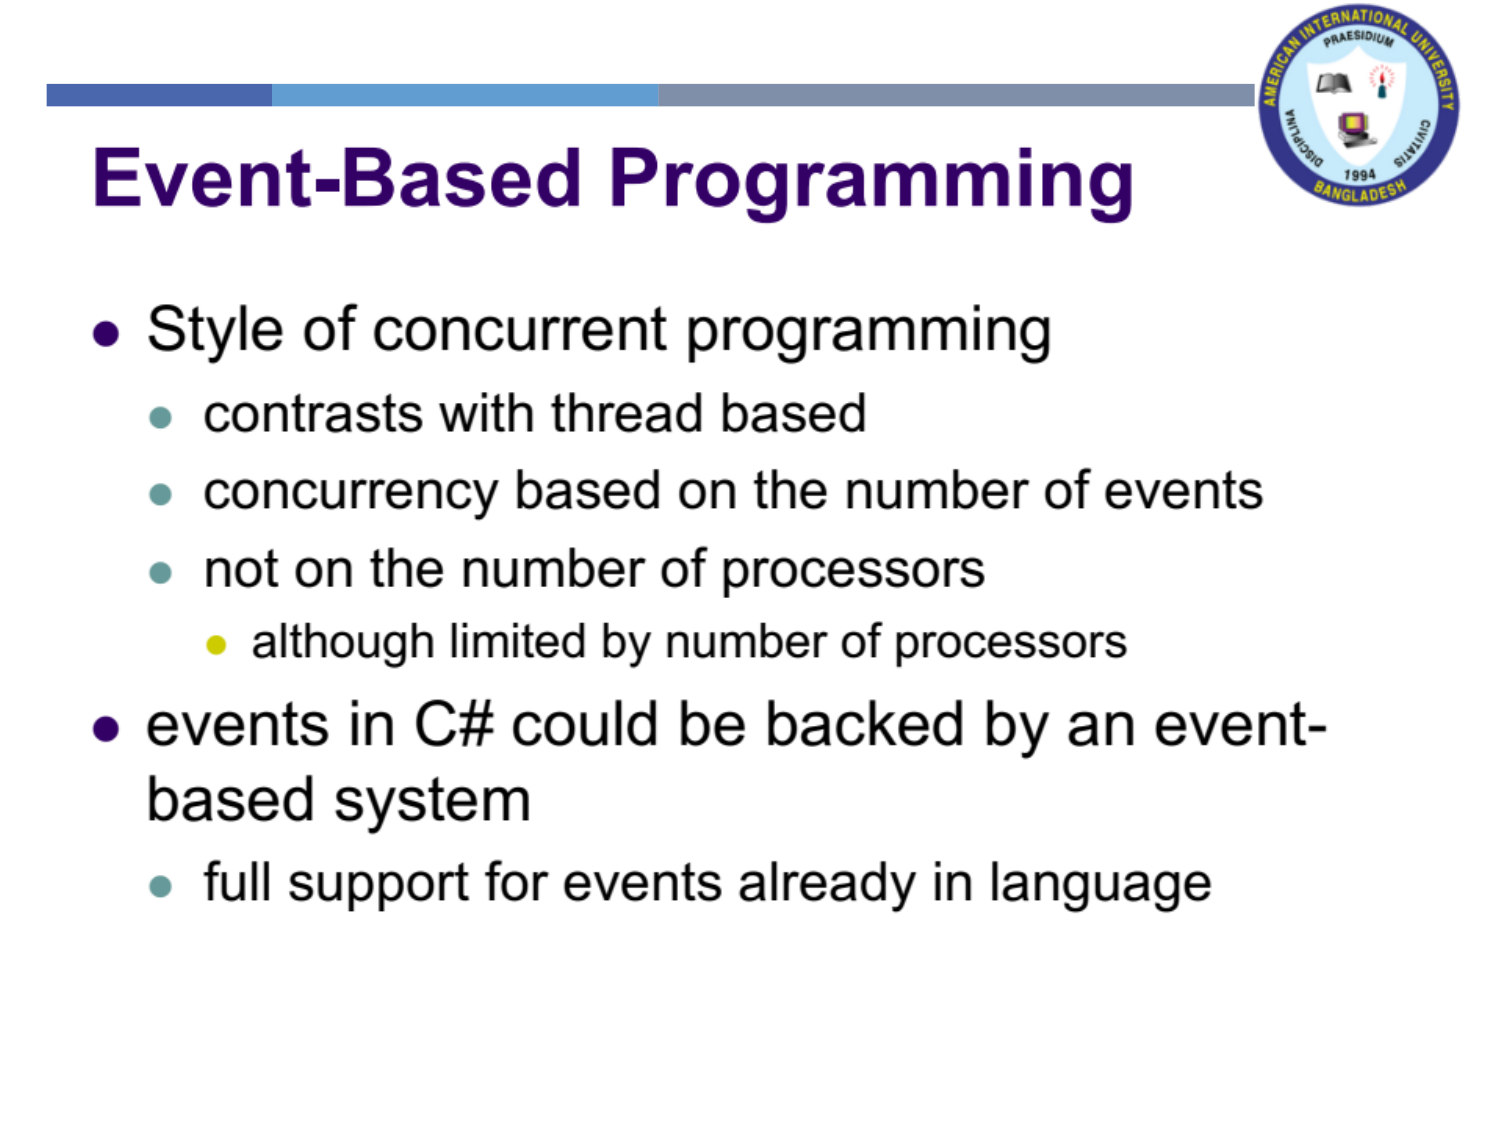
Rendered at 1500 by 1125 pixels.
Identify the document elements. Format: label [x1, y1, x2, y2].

text_box [46, 83, 1244, 108]
picture [0, 0, 1500, 1125]
